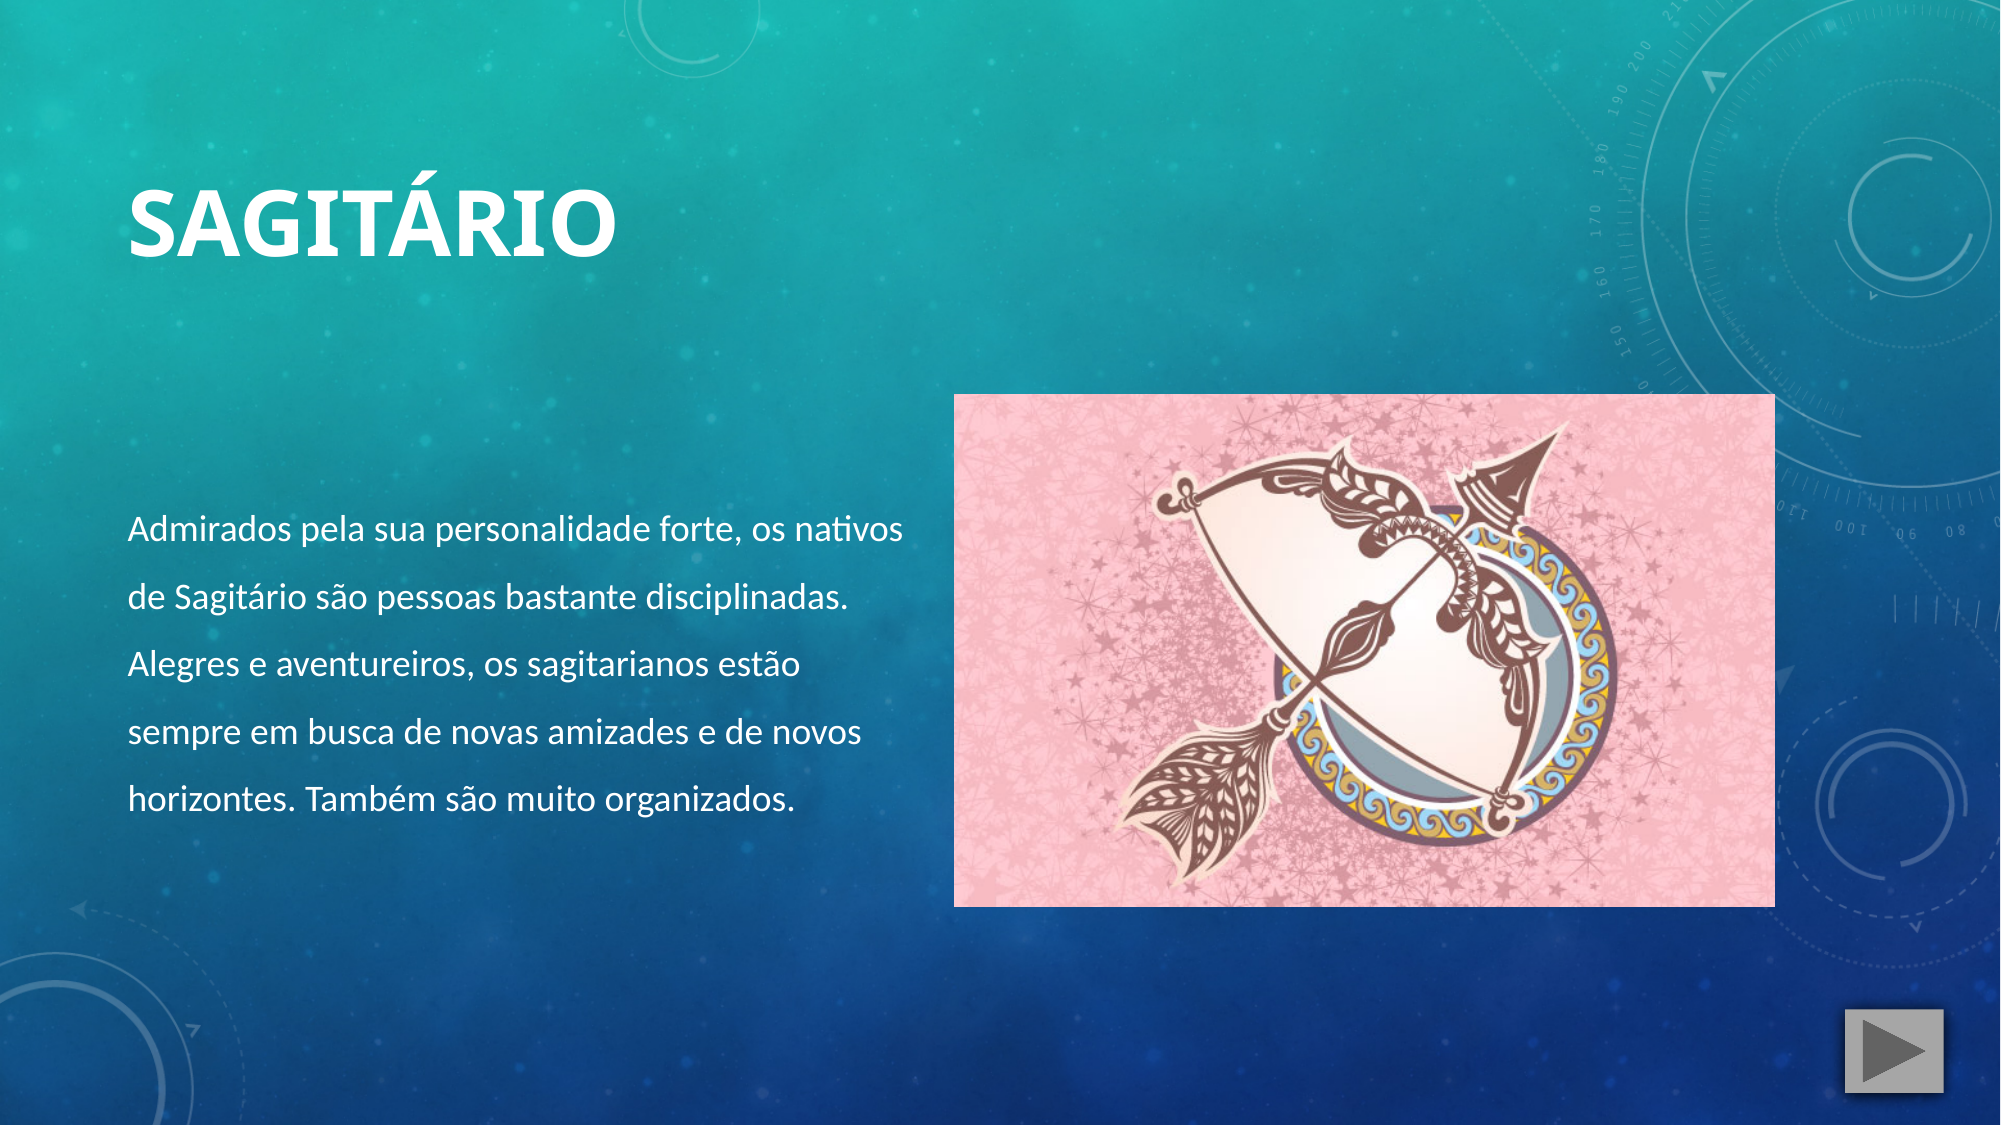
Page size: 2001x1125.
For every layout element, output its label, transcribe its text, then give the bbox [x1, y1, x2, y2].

list Admirados pela sua personalidade forte, os nativos de Sagitário são pessoas bastante disciplinadas. Alegres e aventureiros, os sagitarianos estão sempre em busca de novas amizades e de novos horizontes. Também são muito organizados. [112, 351, 932, 950]
text_box [1843, 1008, 1945, 1094]
title SAGITÁRIO [112, 99, 1775, 339]
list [954, 394, 1775, 907]
picture [0, 0, 2001, 1125]
